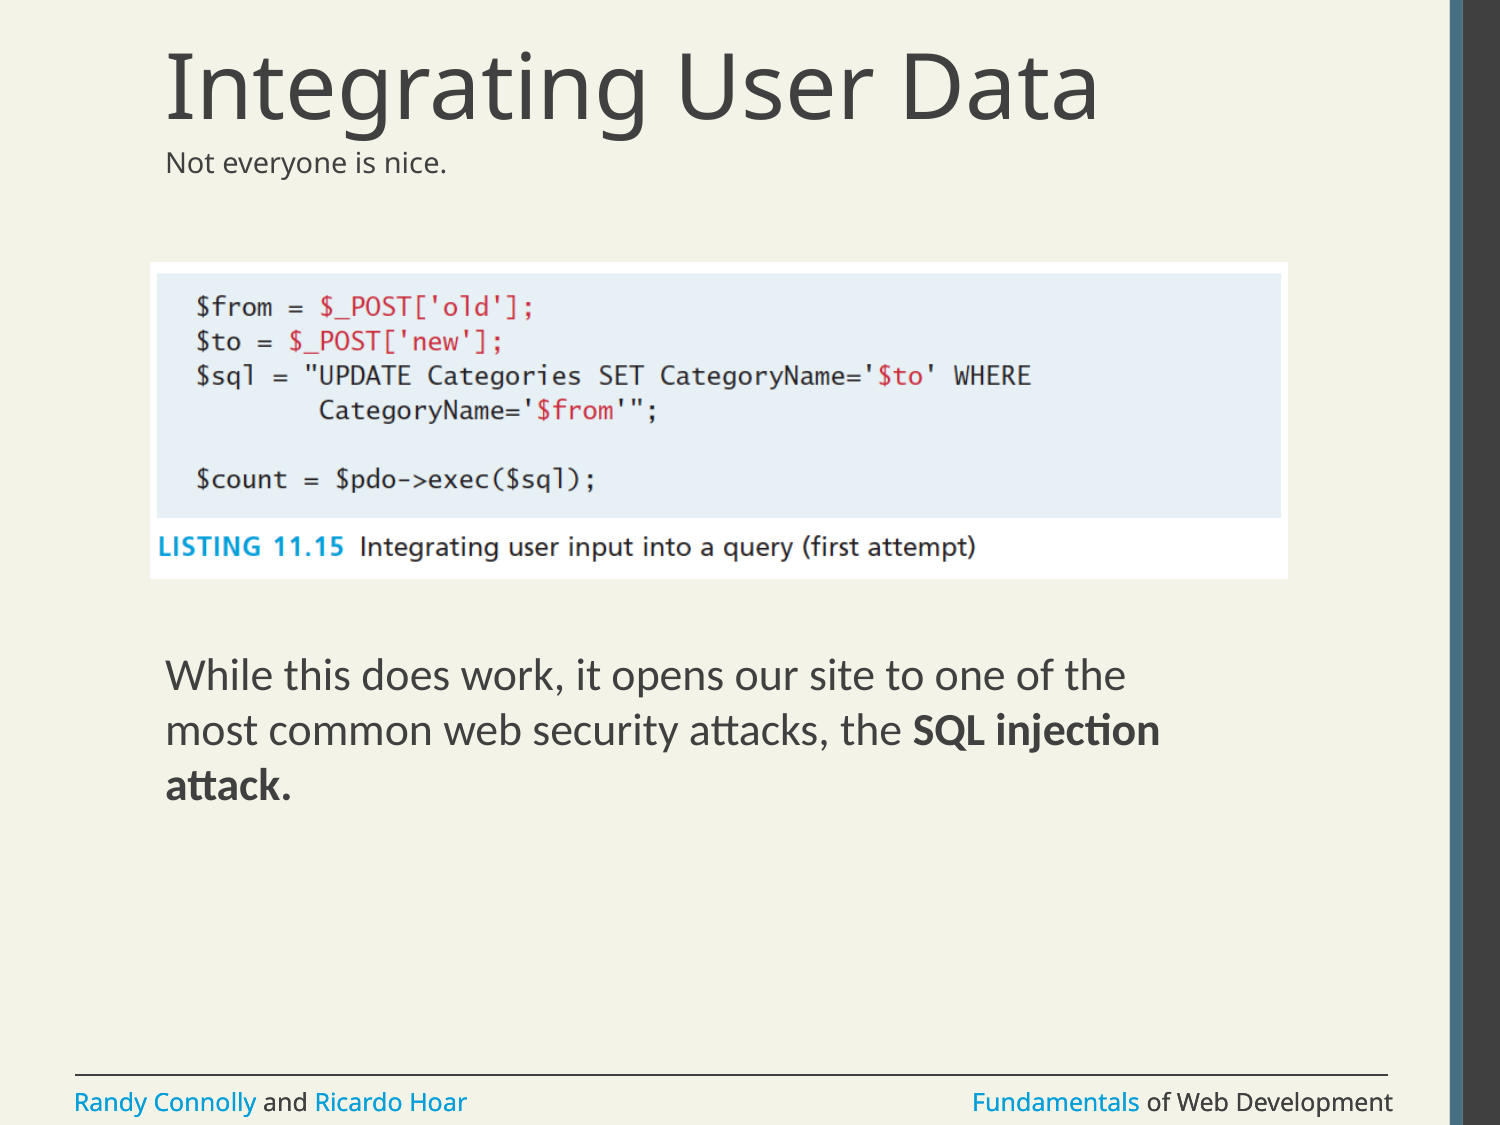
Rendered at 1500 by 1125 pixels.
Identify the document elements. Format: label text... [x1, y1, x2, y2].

title Integrating User Data [150, 20, 1425, 188]
picture [149, 262, 1288, 579]
list Not everyone is nice. [150, 137, 1200, 188]
list While this does work, it opens our site to one of the most common web security attacks, the SQL injection attack. [150, 637, 1200, 1013]
